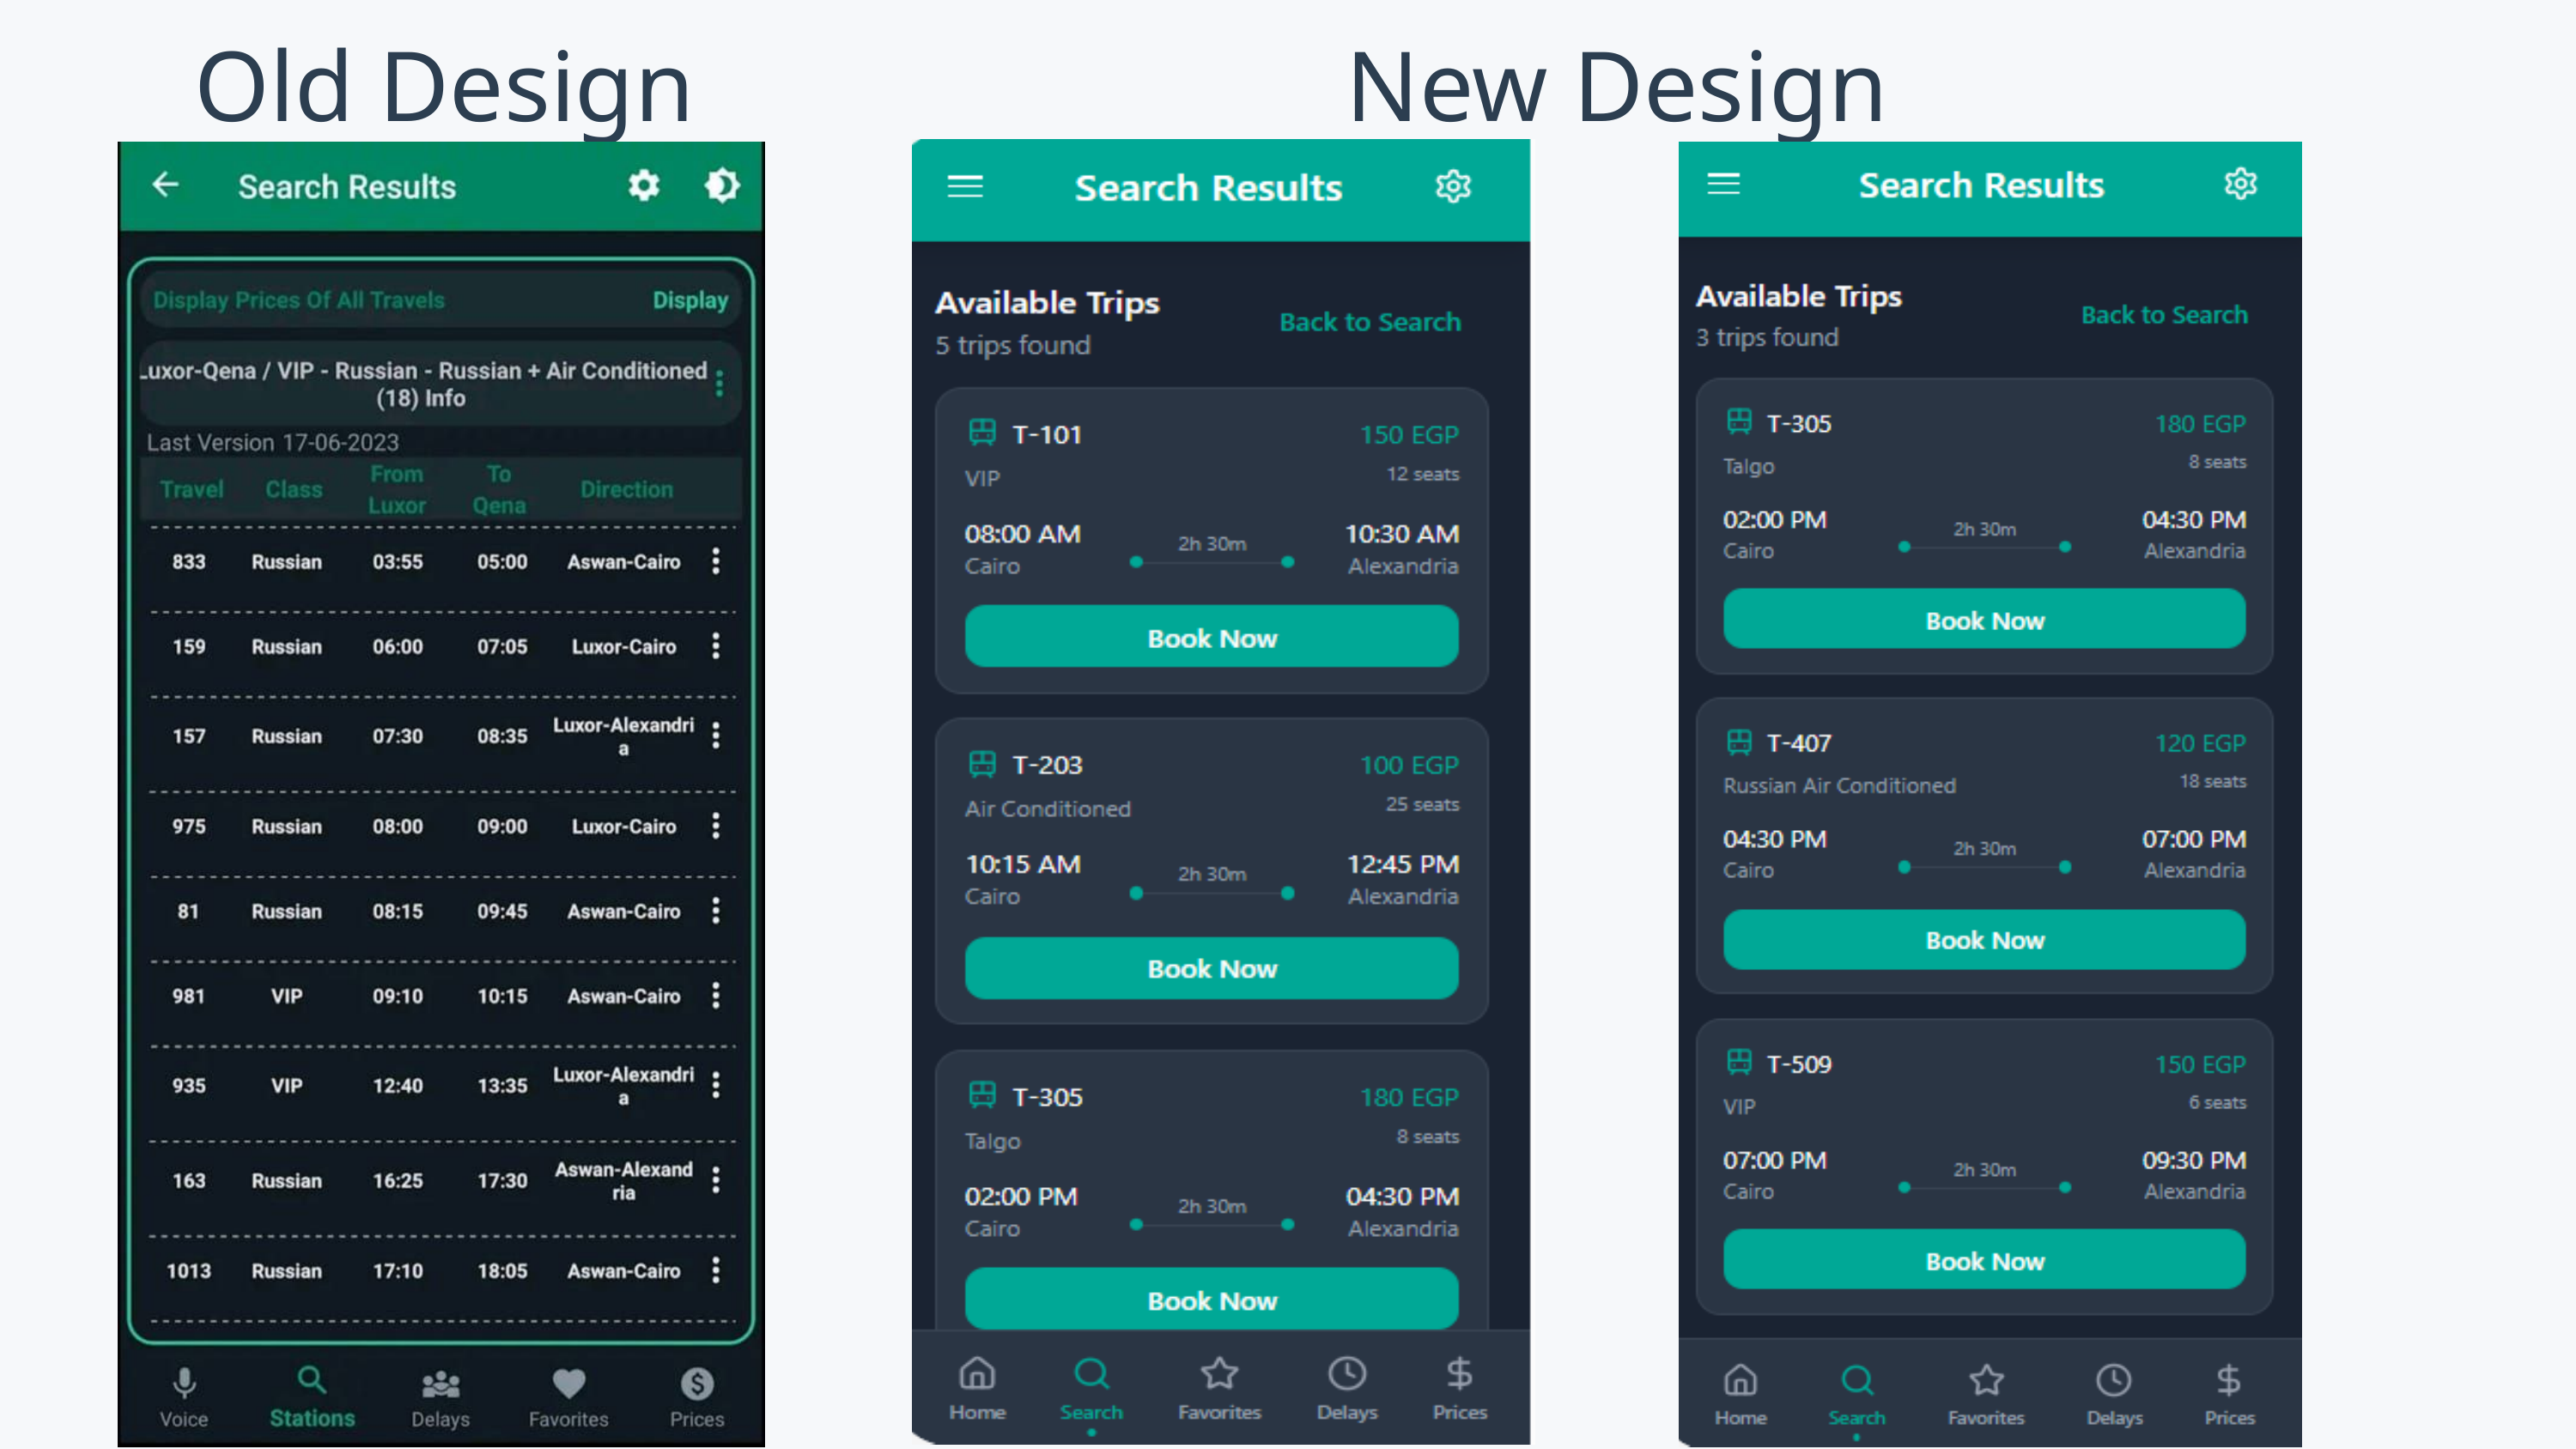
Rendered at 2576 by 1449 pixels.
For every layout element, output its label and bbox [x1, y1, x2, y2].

picture [912, 139, 1535, 1446]
picture [118, 141, 765, 1447]
text_box [94, 0, 2480, 252]
picture [1679, 141, 2303, 1447]
